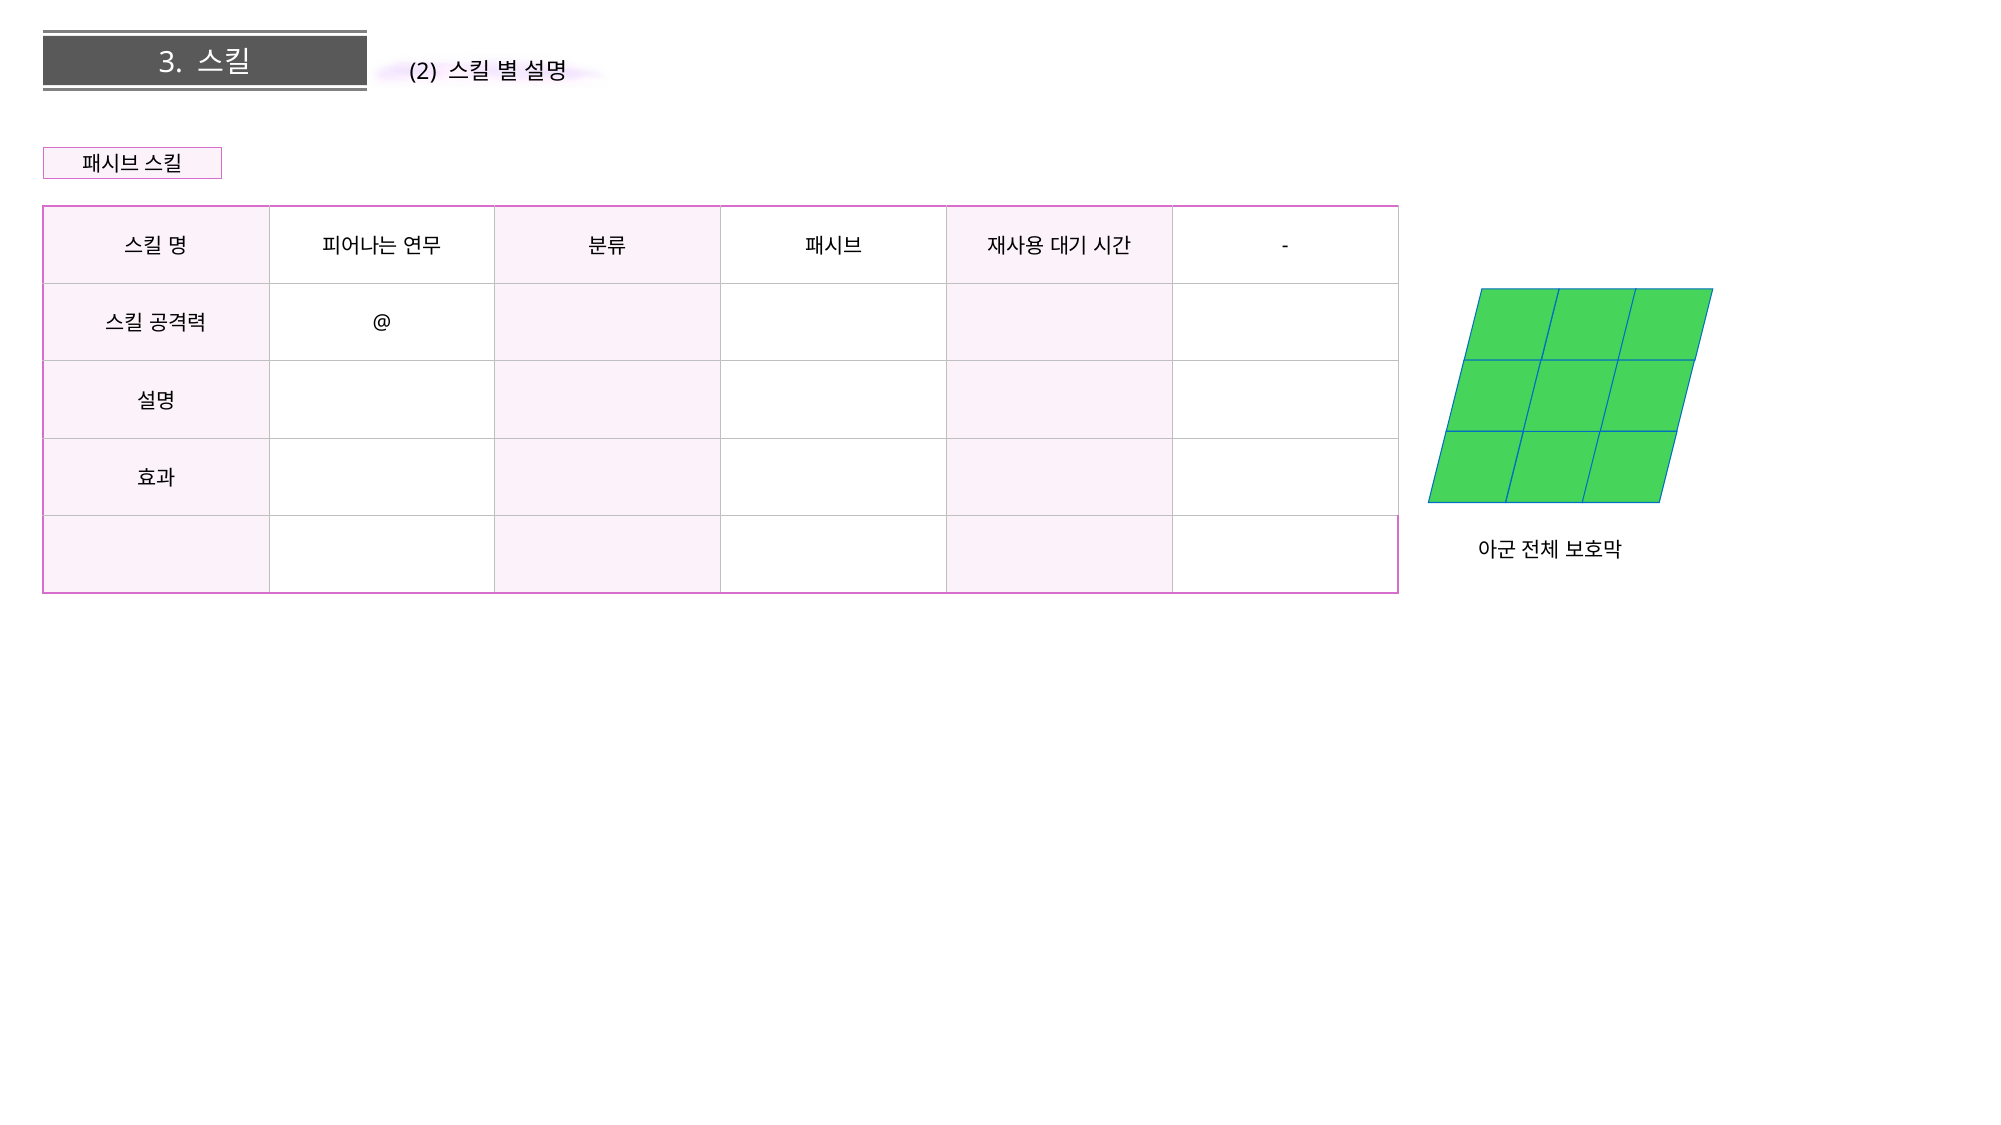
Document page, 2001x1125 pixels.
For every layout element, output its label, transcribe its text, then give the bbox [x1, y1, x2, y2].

table_cell [1173, 284, 1398, 360]
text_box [1427, 288, 1714, 504]
table_header 분류 [495, 207, 720, 283]
table_cell [495, 516, 720, 592]
table_cell [270, 361, 494, 438]
text_box 패시브 스킬 [43, 147, 222, 179]
table_header 스킬 명 [44, 207, 269, 283]
table_cell [1173, 439, 1398, 515]
table_header 재사용 대기 시간 [947, 207, 1172, 283]
table_cell [495, 284, 720, 360]
table_cell [44, 516, 269, 592]
table_cell 효과 [44, 439, 269, 515]
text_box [368, 50, 611, 91]
table_cell [721, 361, 946, 438]
table_header 패시브 [721, 207, 946, 283]
table_cell [721, 439, 946, 515]
table_cell [947, 361, 1172, 438]
table_cell [947, 284, 1172, 360]
table_cell [495, 439, 720, 515]
table_cell [1173, 361, 1398, 438]
table_header 피어나는 연무 [270, 207, 494, 283]
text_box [42, 30, 368, 91]
table_cell 스킬 공격력 [44, 284, 269, 360]
table_cell 설명 [44, 361, 269, 438]
table_cell [721, 516, 946, 592]
table_cell [495, 361, 720, 438]
table_header - [1173, 207, 1398, 283]
table_cell [1173, 516, 1397, 592]
table_cell [270, 439, 494, 515]
text_box 아군 전체 보호막 [1478, 525, 1623, 563]
table_cell @ [270, 284, 494, 360]
table_cell [721, 284, 946, 360]
table_cell [947, 516, 1172, 592]
table_cell [947, 439, 1172, 515]
table_cell [270, 516, 494, 592]
